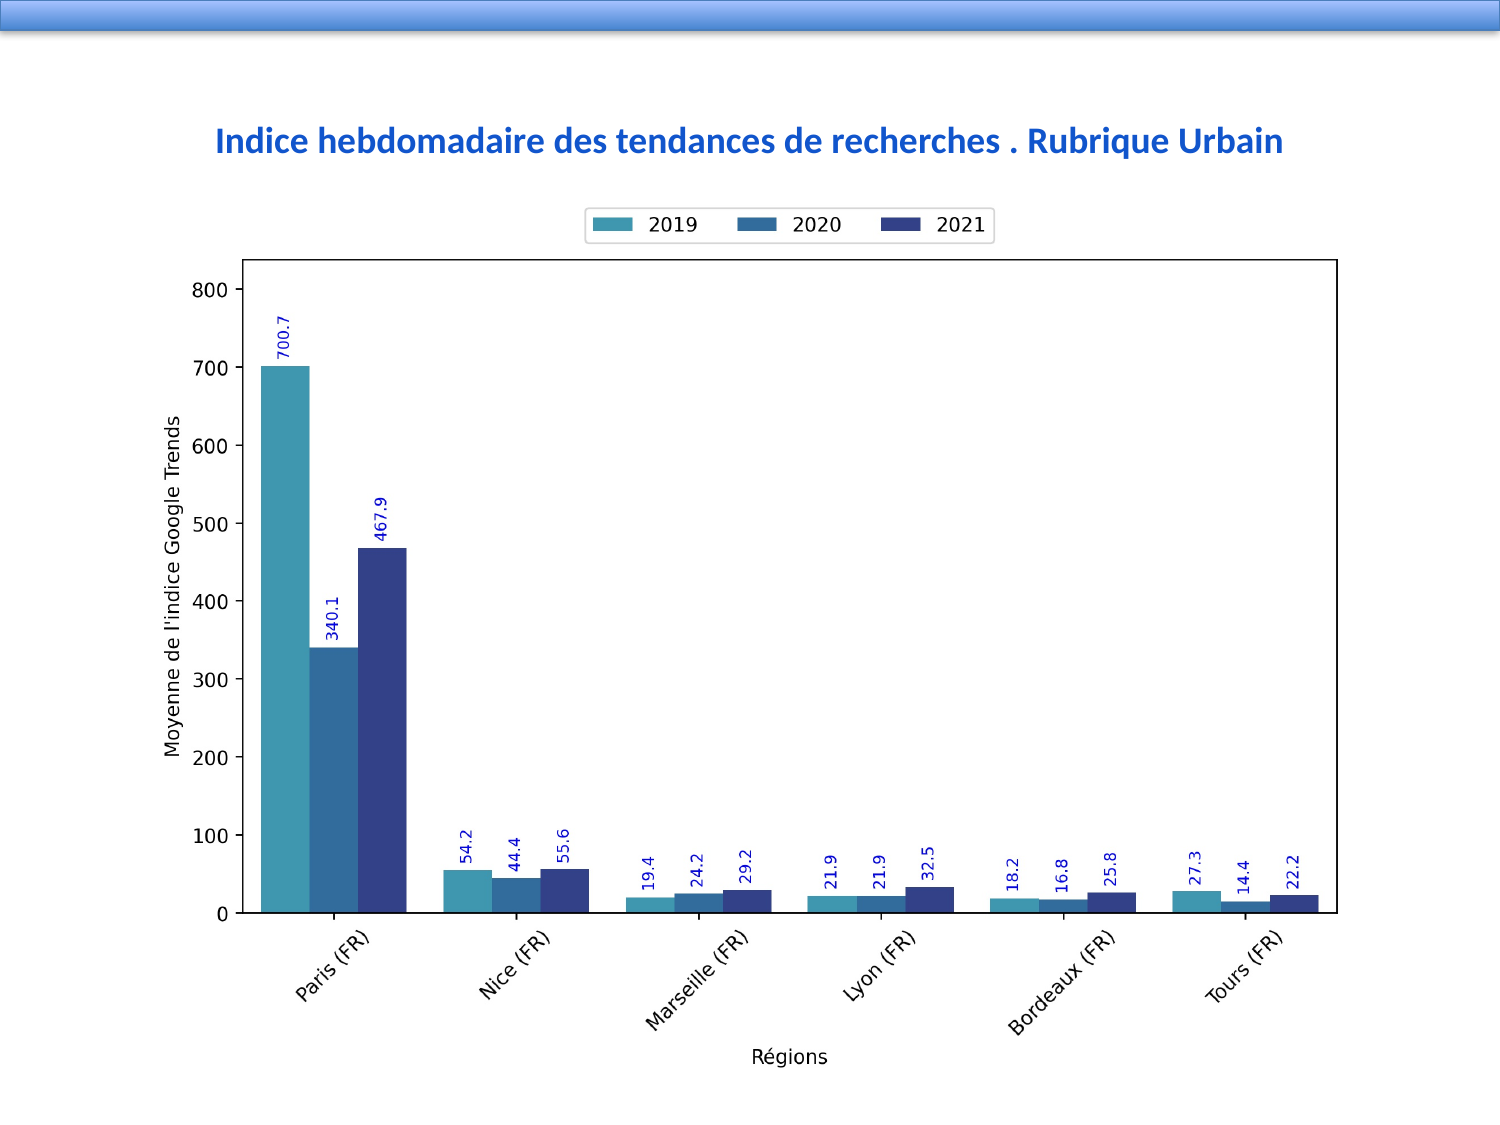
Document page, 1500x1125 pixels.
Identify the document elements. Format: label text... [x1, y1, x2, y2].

title Indice hebdomadaire des tendances de recherches . Rubrique Urbain [75, 45, 1425, 233]
text_box [0, 0, 1500, 31]
picture [149, 194, 1351, 1081]
